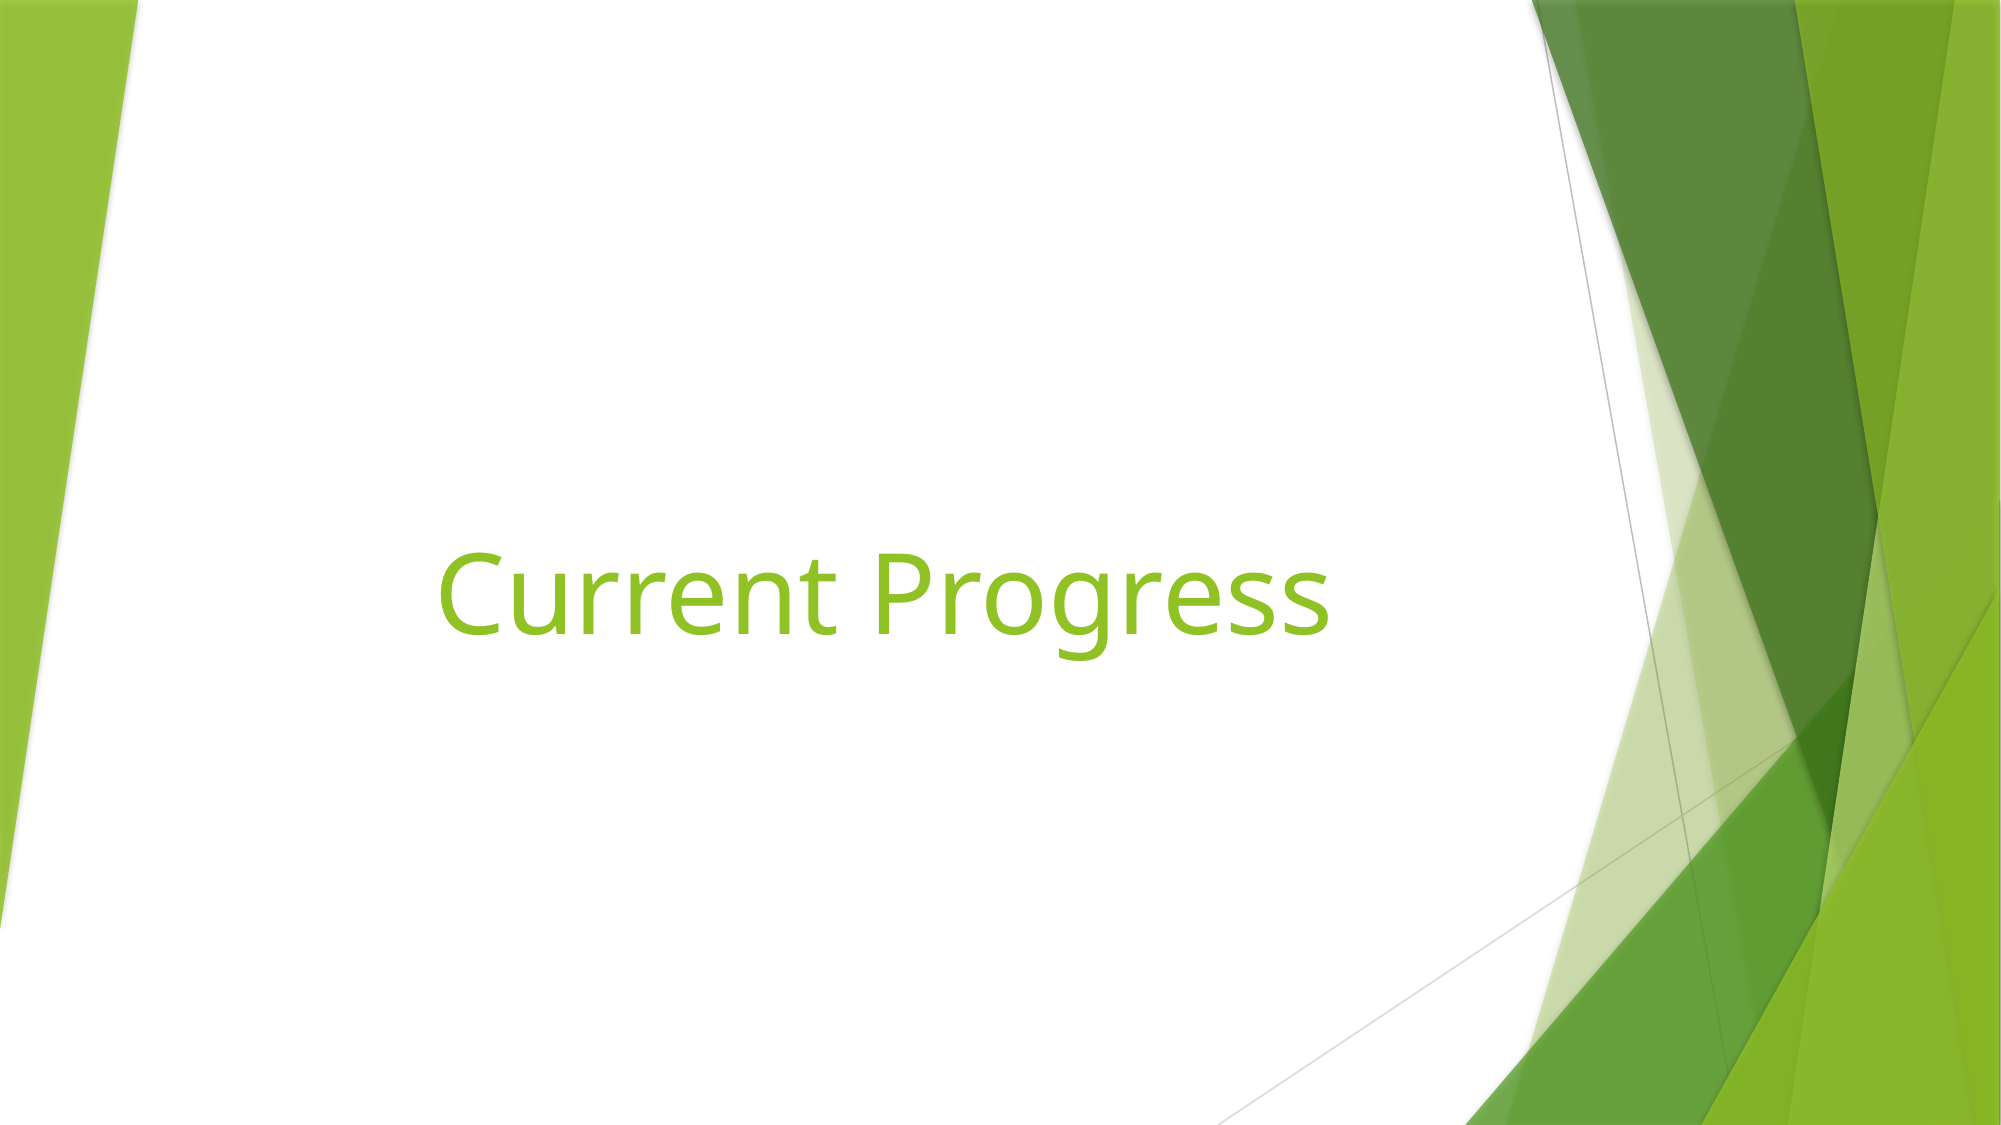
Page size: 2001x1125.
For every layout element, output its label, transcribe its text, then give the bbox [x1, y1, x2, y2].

title Current Progress [247, 394, 1522, 665]
